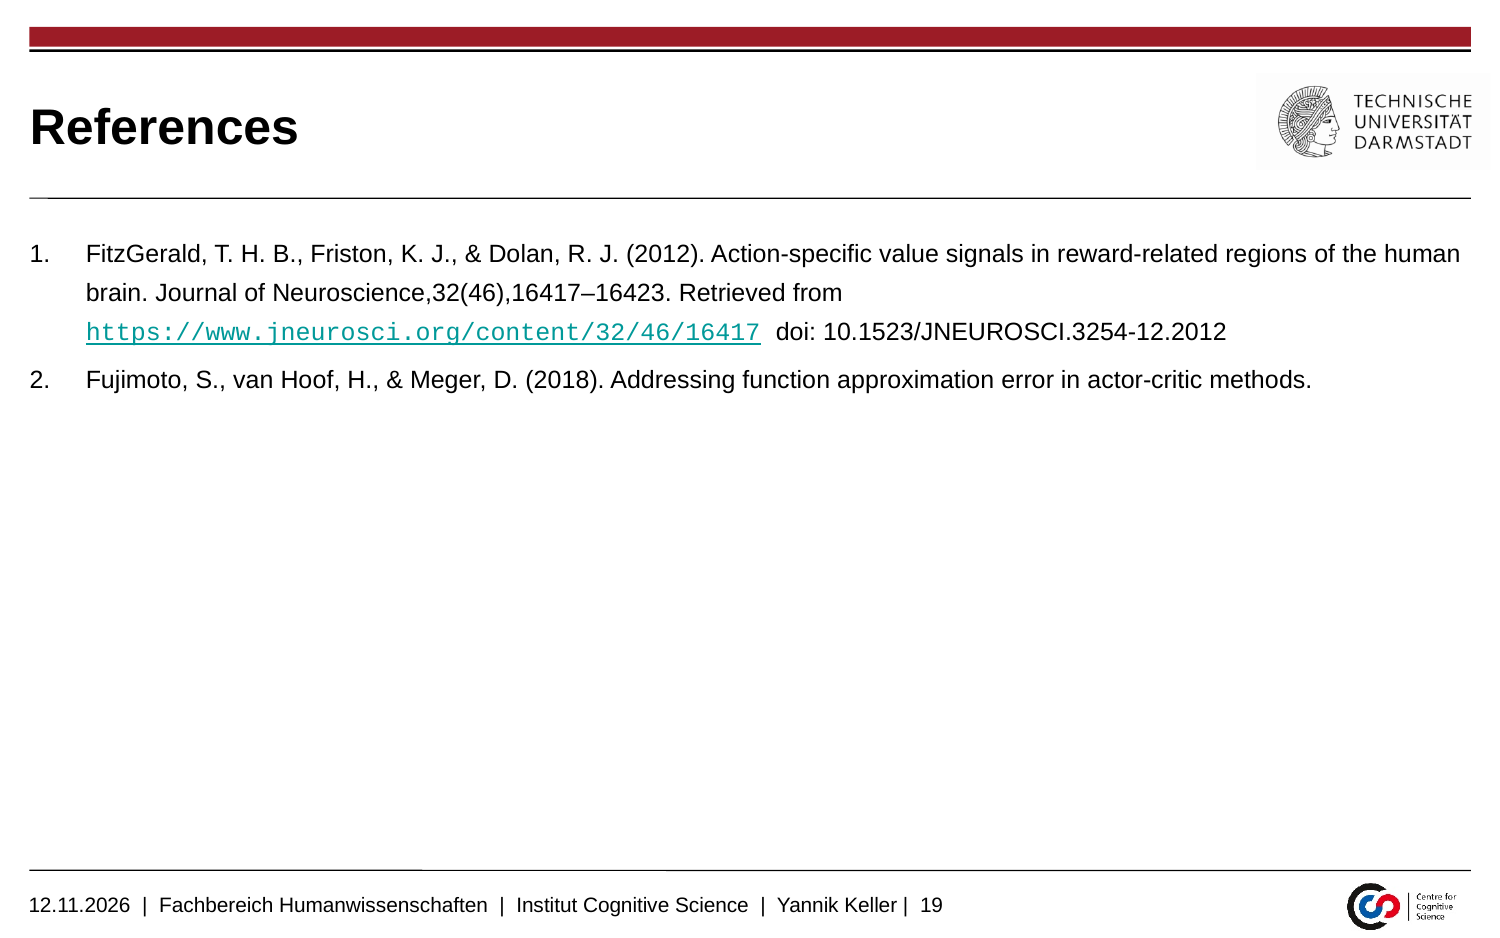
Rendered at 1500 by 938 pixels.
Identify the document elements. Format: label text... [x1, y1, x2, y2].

picture [1340, 875, 1463, 938]
list FitzGerald, T. H. B., Friston, K. J., & Dolan, R. J. (2012). Action-specific value signals in reward-related regions of the human brain. Journal of Neuroscience,32(46),16417–16423. Retrieved from https://www.jneurosci.org/content/32/46/16417 doi: 10.1523/JNEUROSCI.3254-12.2012 Fujimoto, S., van Hoof, H., & Meger, D. (2018). Addressing function approximation error in actor-critic methods. [29, 221, 1471, 835]
picture [1256, 73, 1491, 170]
title References [29, 66, 1149, 182]
